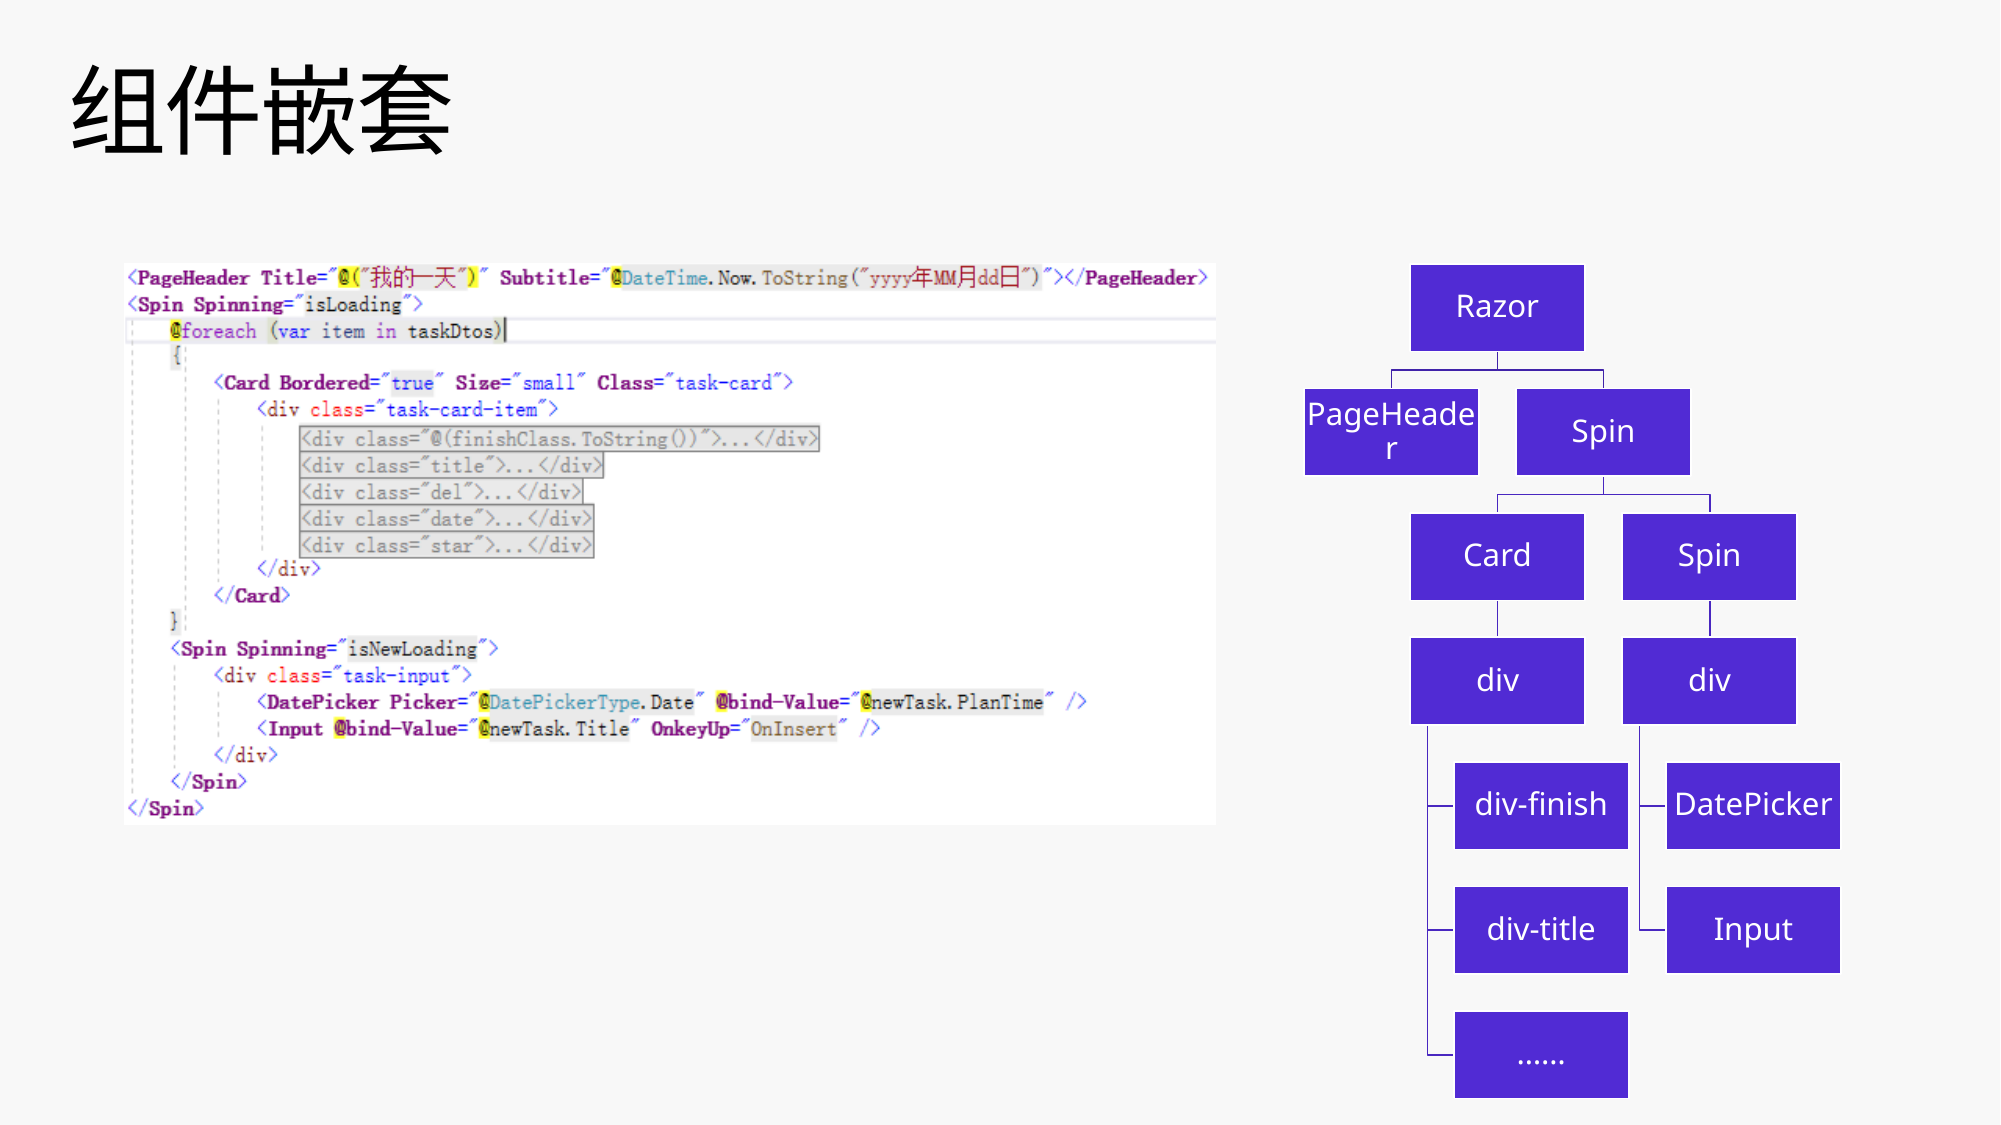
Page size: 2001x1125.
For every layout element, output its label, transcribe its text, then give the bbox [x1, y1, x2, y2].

picture [124, 263, 1216, 826]
title 组件嵌套 [44, 47, 1957, 196]
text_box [1175, 263, 1969, 1099]
